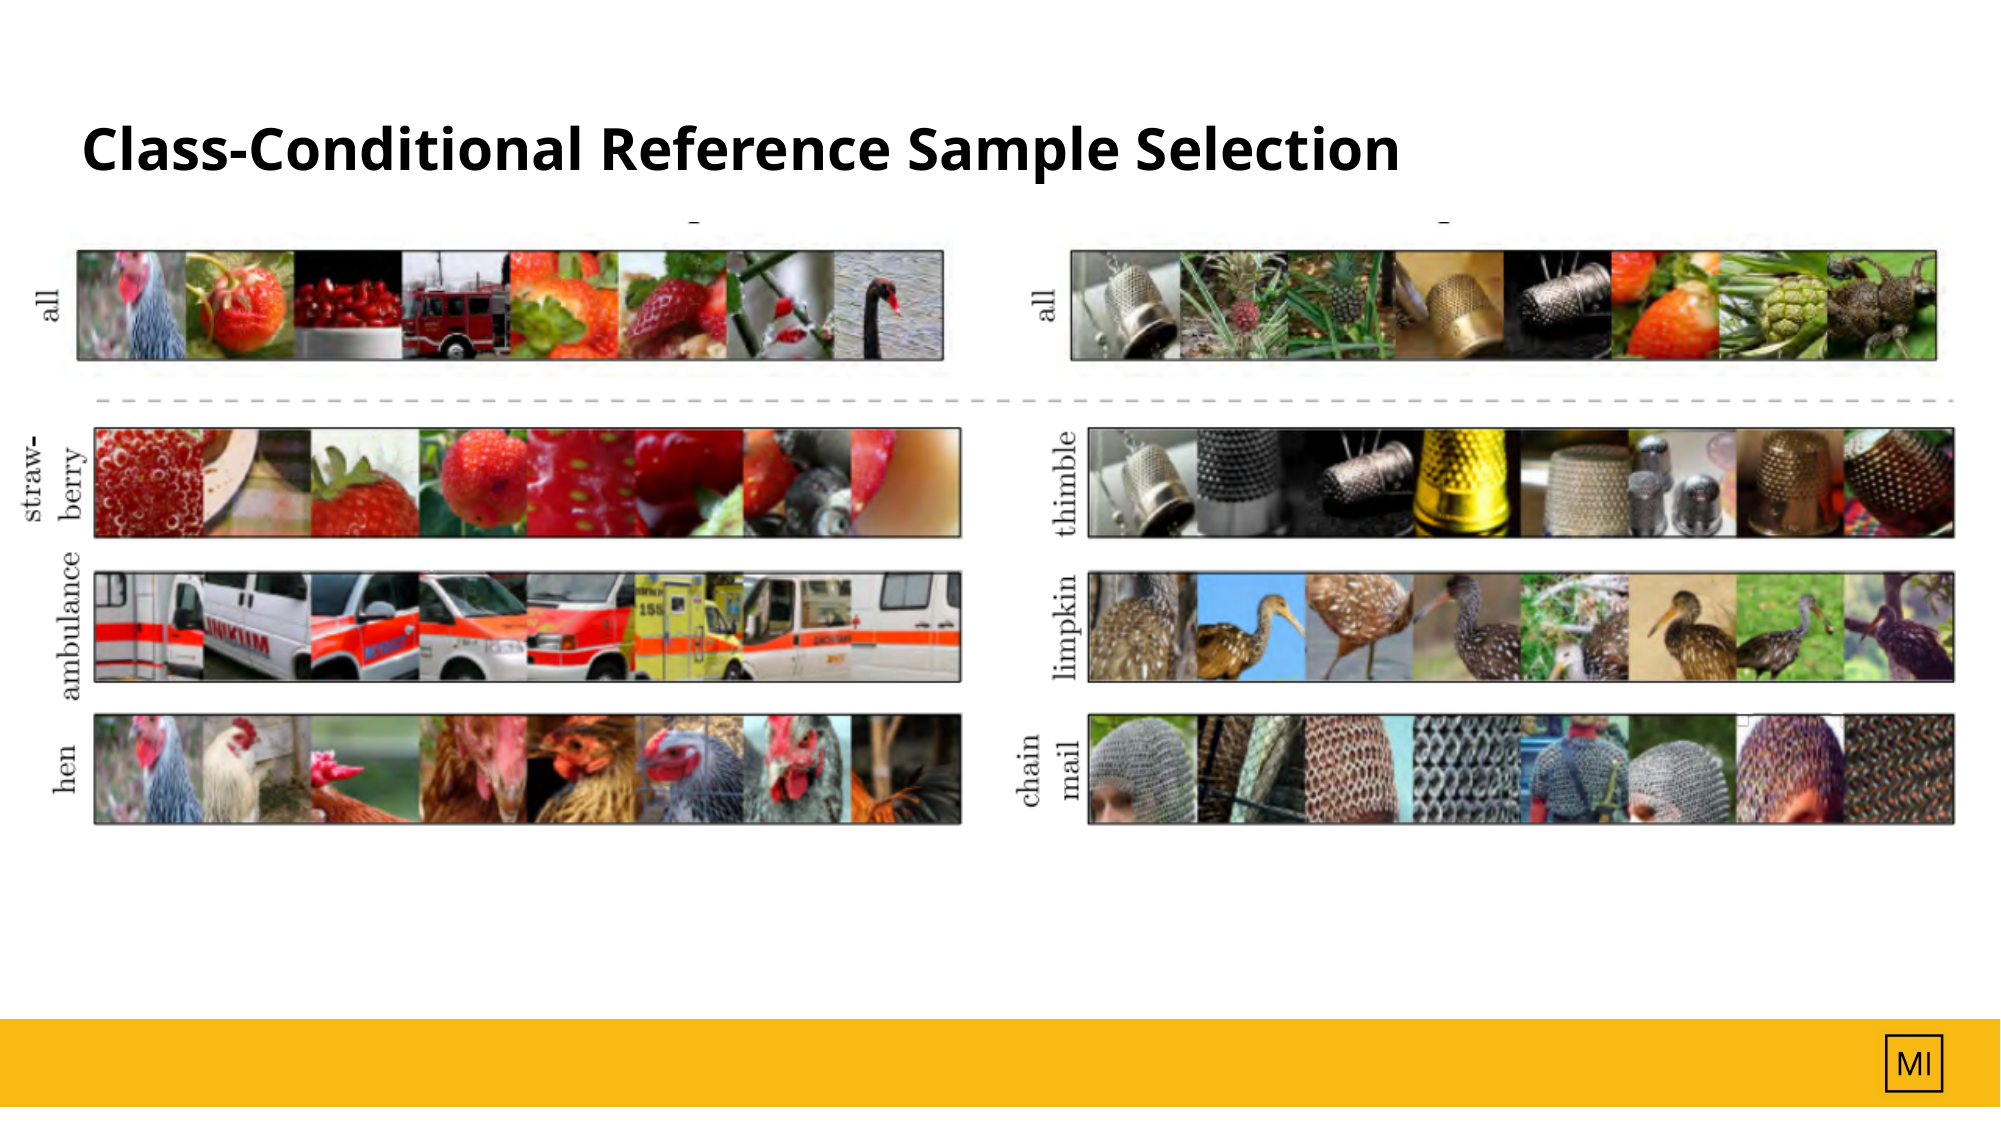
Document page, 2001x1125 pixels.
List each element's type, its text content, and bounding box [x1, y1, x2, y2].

title Class-Conditional Reference Sample Selection [66, 97, 1932, 221]
picture [1870, 1023, 1956, 1108]
picture [25, 222, 1974, 383]
picture [14, 393, 1985, 854]
